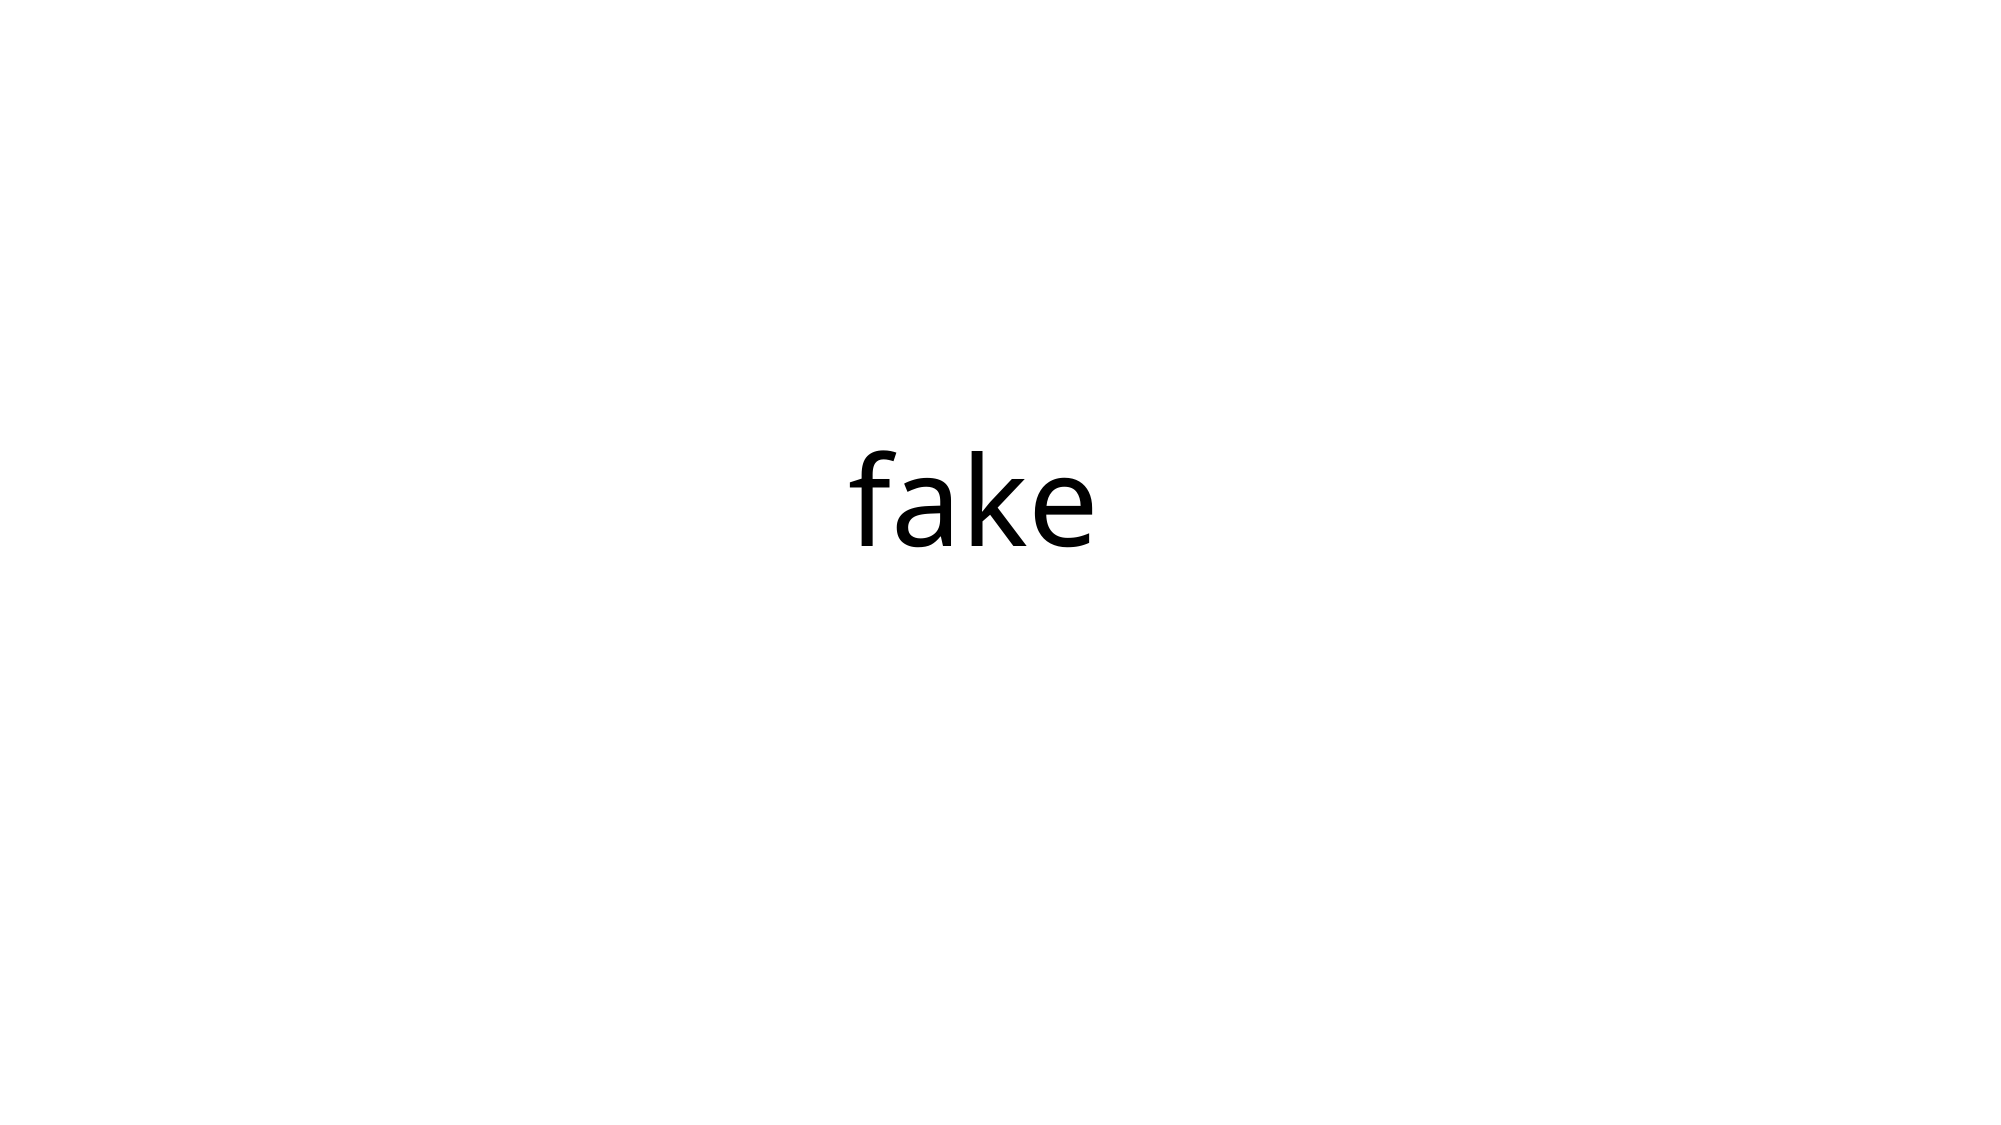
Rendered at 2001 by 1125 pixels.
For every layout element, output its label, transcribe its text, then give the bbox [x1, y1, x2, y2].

title fake [224, 189, 1725, 582]
